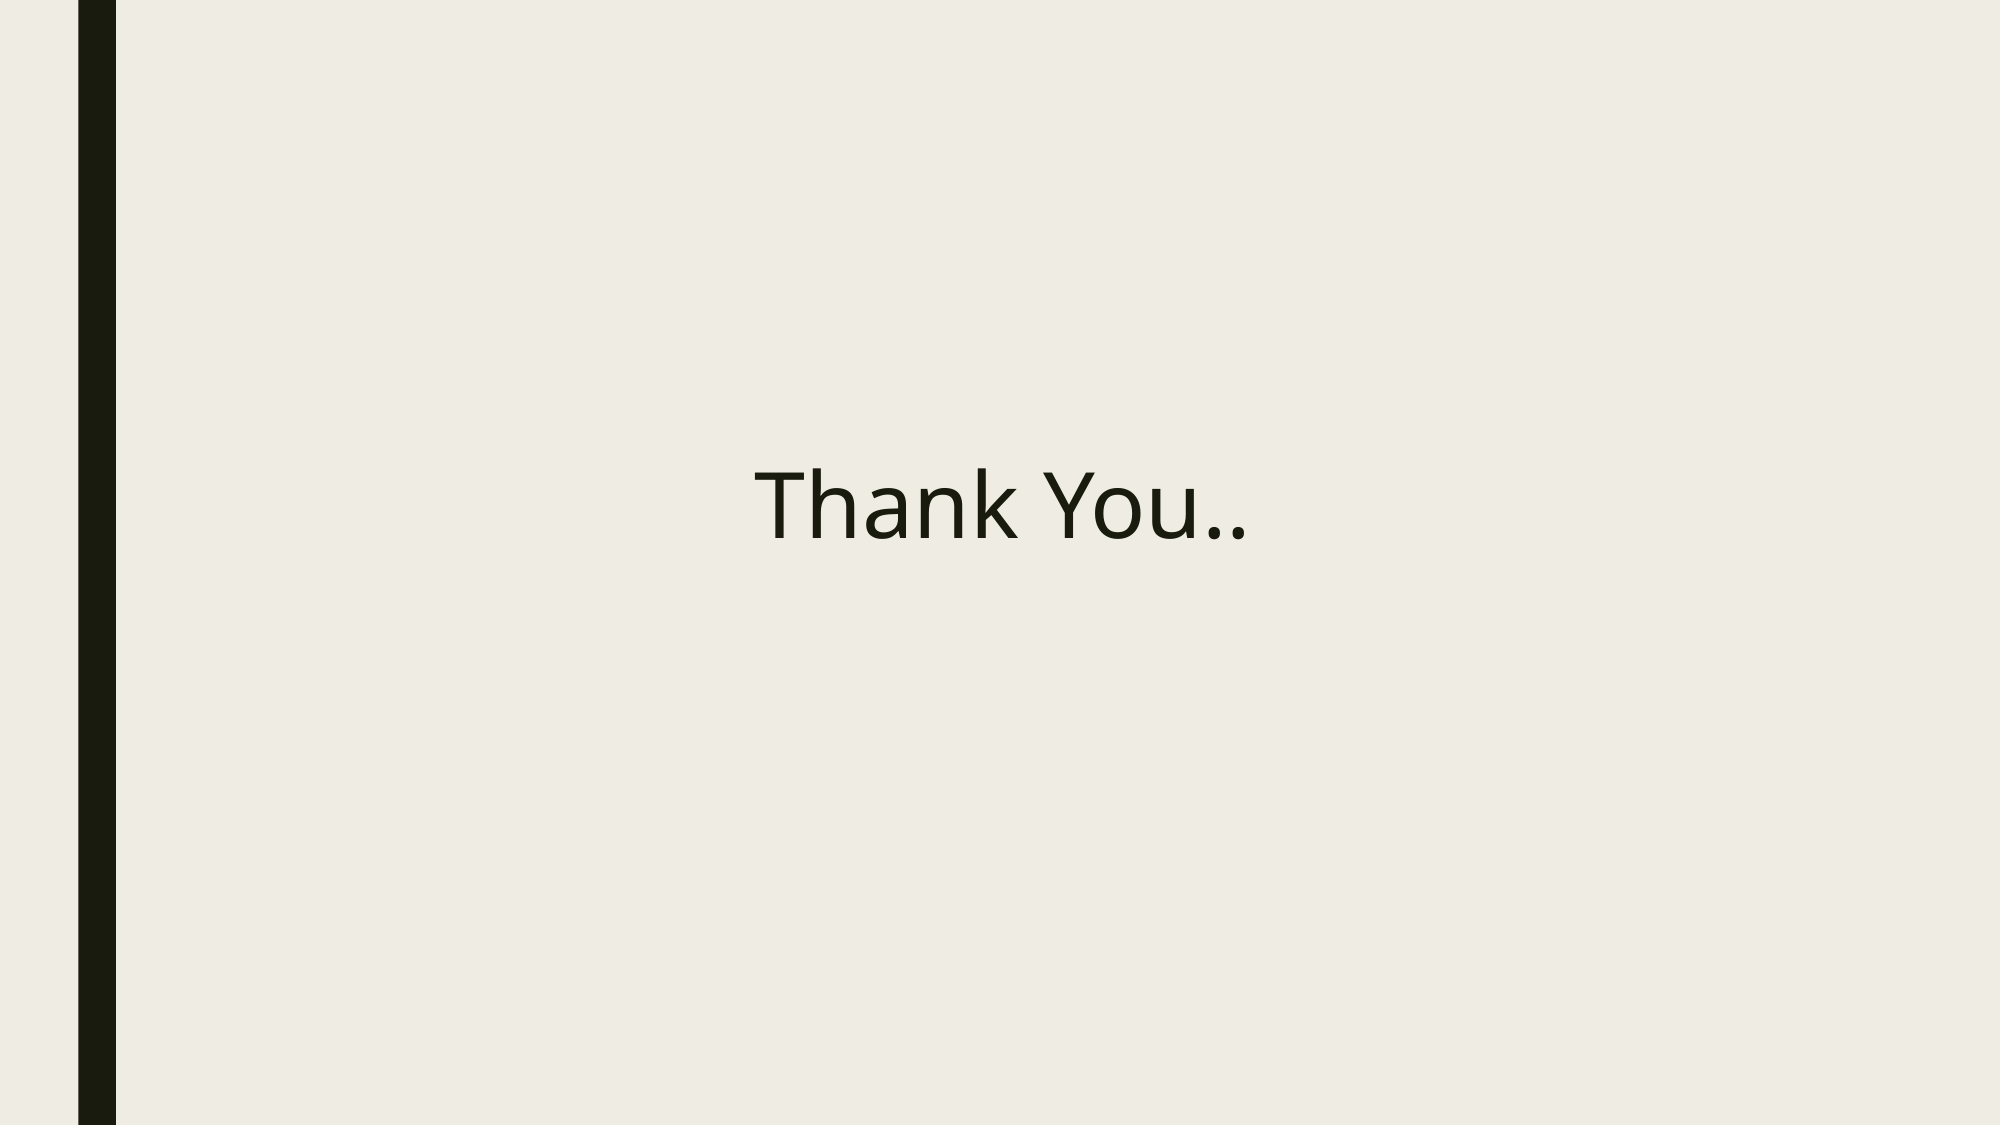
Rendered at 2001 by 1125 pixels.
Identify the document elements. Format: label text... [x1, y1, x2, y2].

title Thank You.. [289, 452, 1865, 697]
